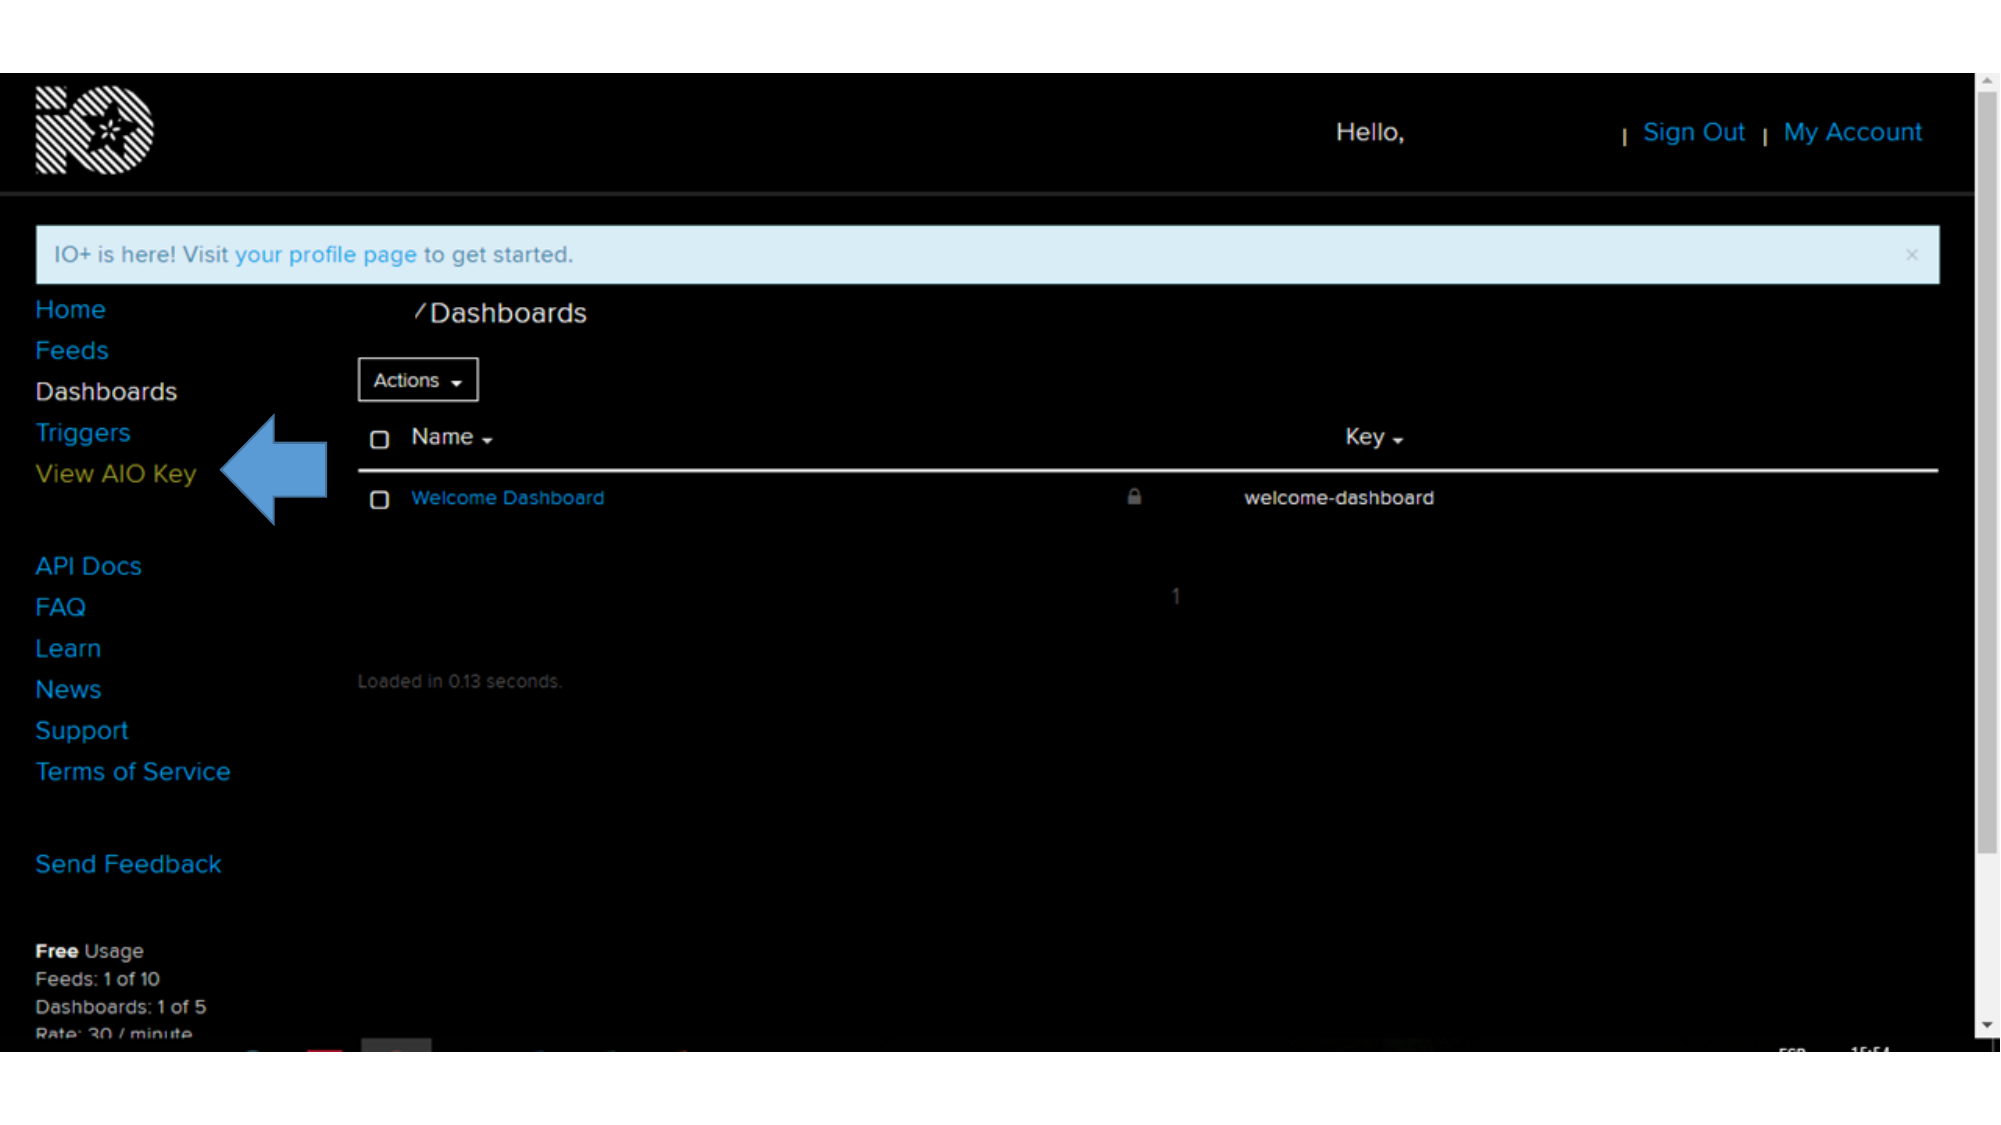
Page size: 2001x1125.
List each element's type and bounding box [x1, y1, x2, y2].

picture [0, 73, 2000, 1052]
